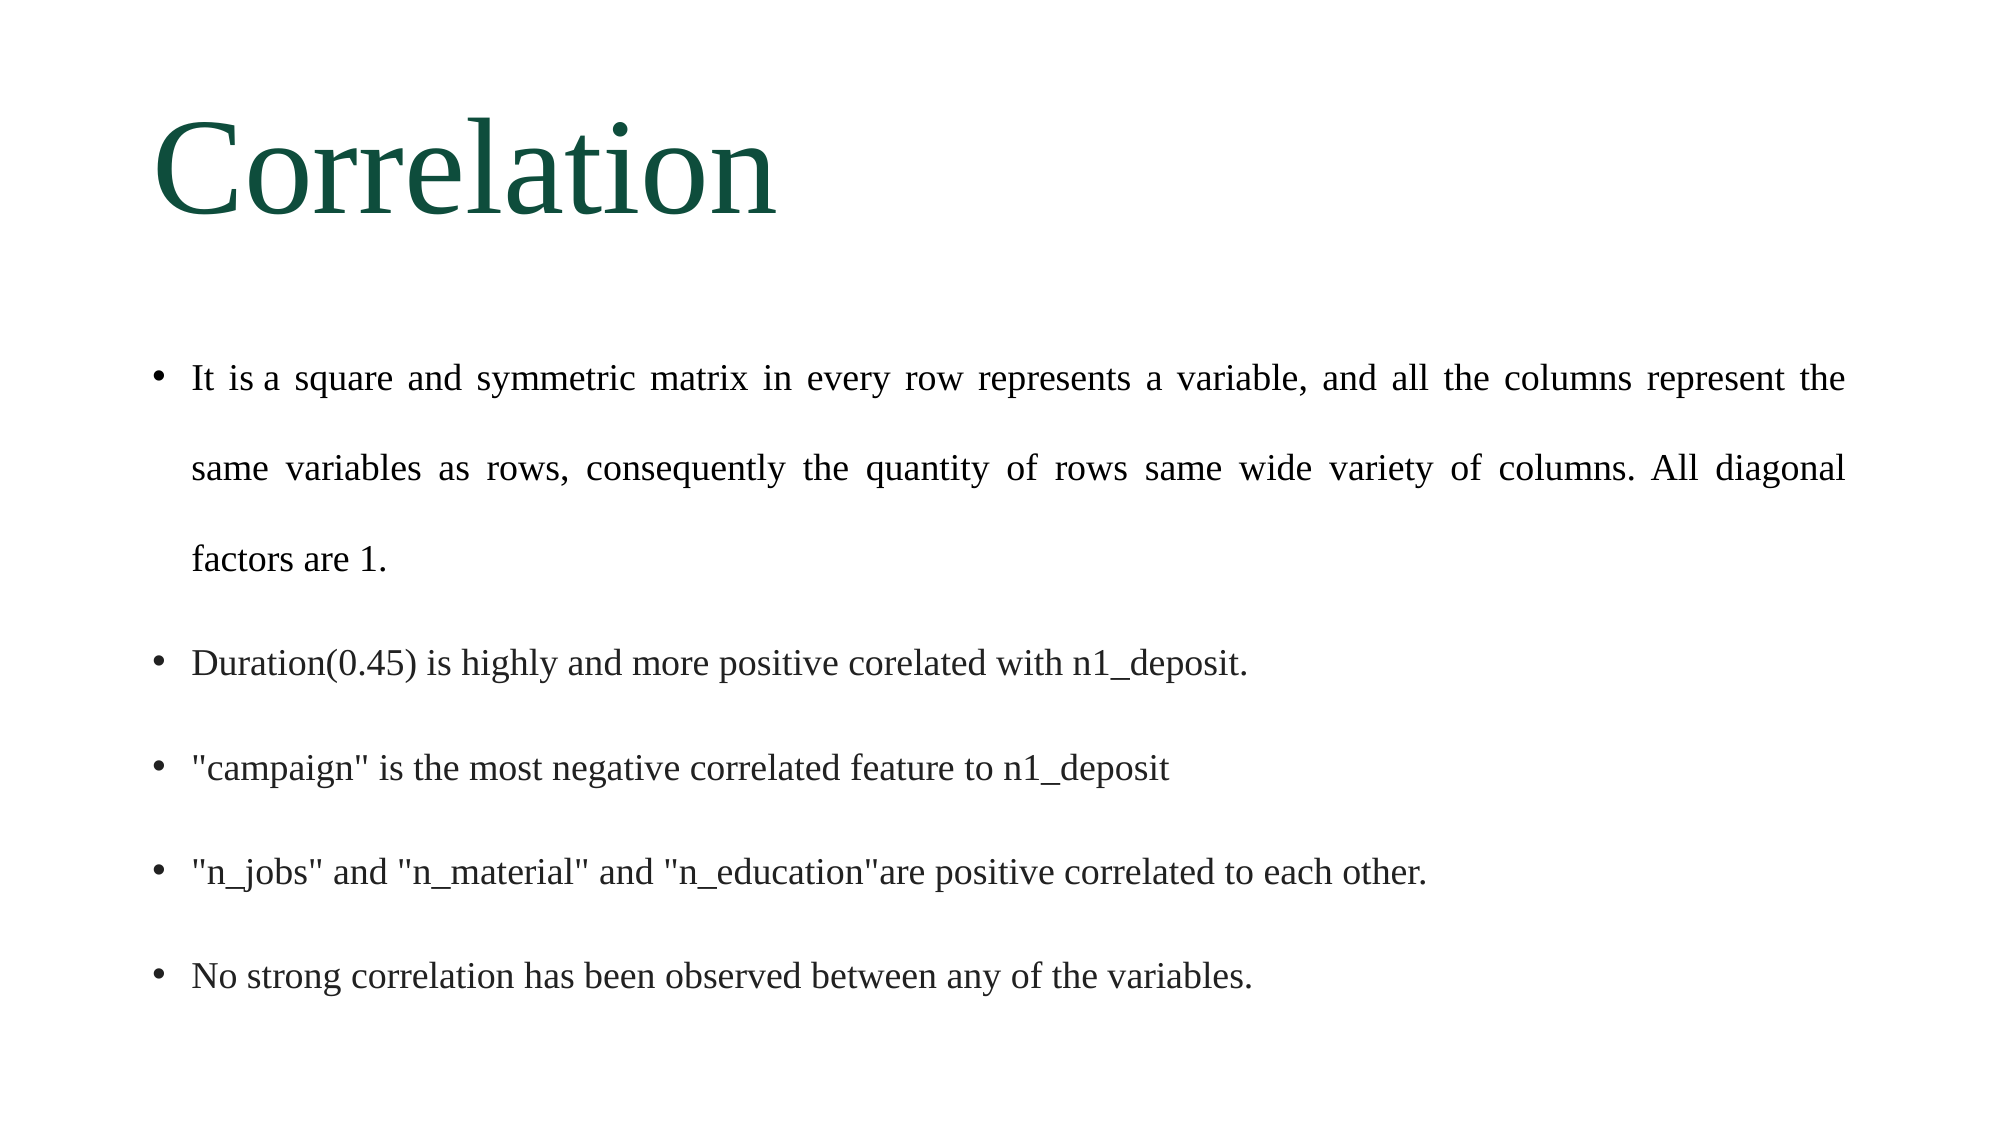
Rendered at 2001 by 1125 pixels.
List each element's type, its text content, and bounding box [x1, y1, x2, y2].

list It is a square and symmetric matrix in every row represents a variable, and all the columns represent the same variables as rows, consequently the quantity of rows same wide variety of columns. All diagonal factors are 1. Duration(0.45) is highly and more positive corelated with n1_deposit. "campaign" is the most negative correlated feature to n1_deposit "n_jobs" and "n_material" and "n_education"are positive correlated to each other. No strong correlation has been observed between any of the variables. [137, 299, 1863, 1014]
title Correlation [137, 59, 1863, 278]
